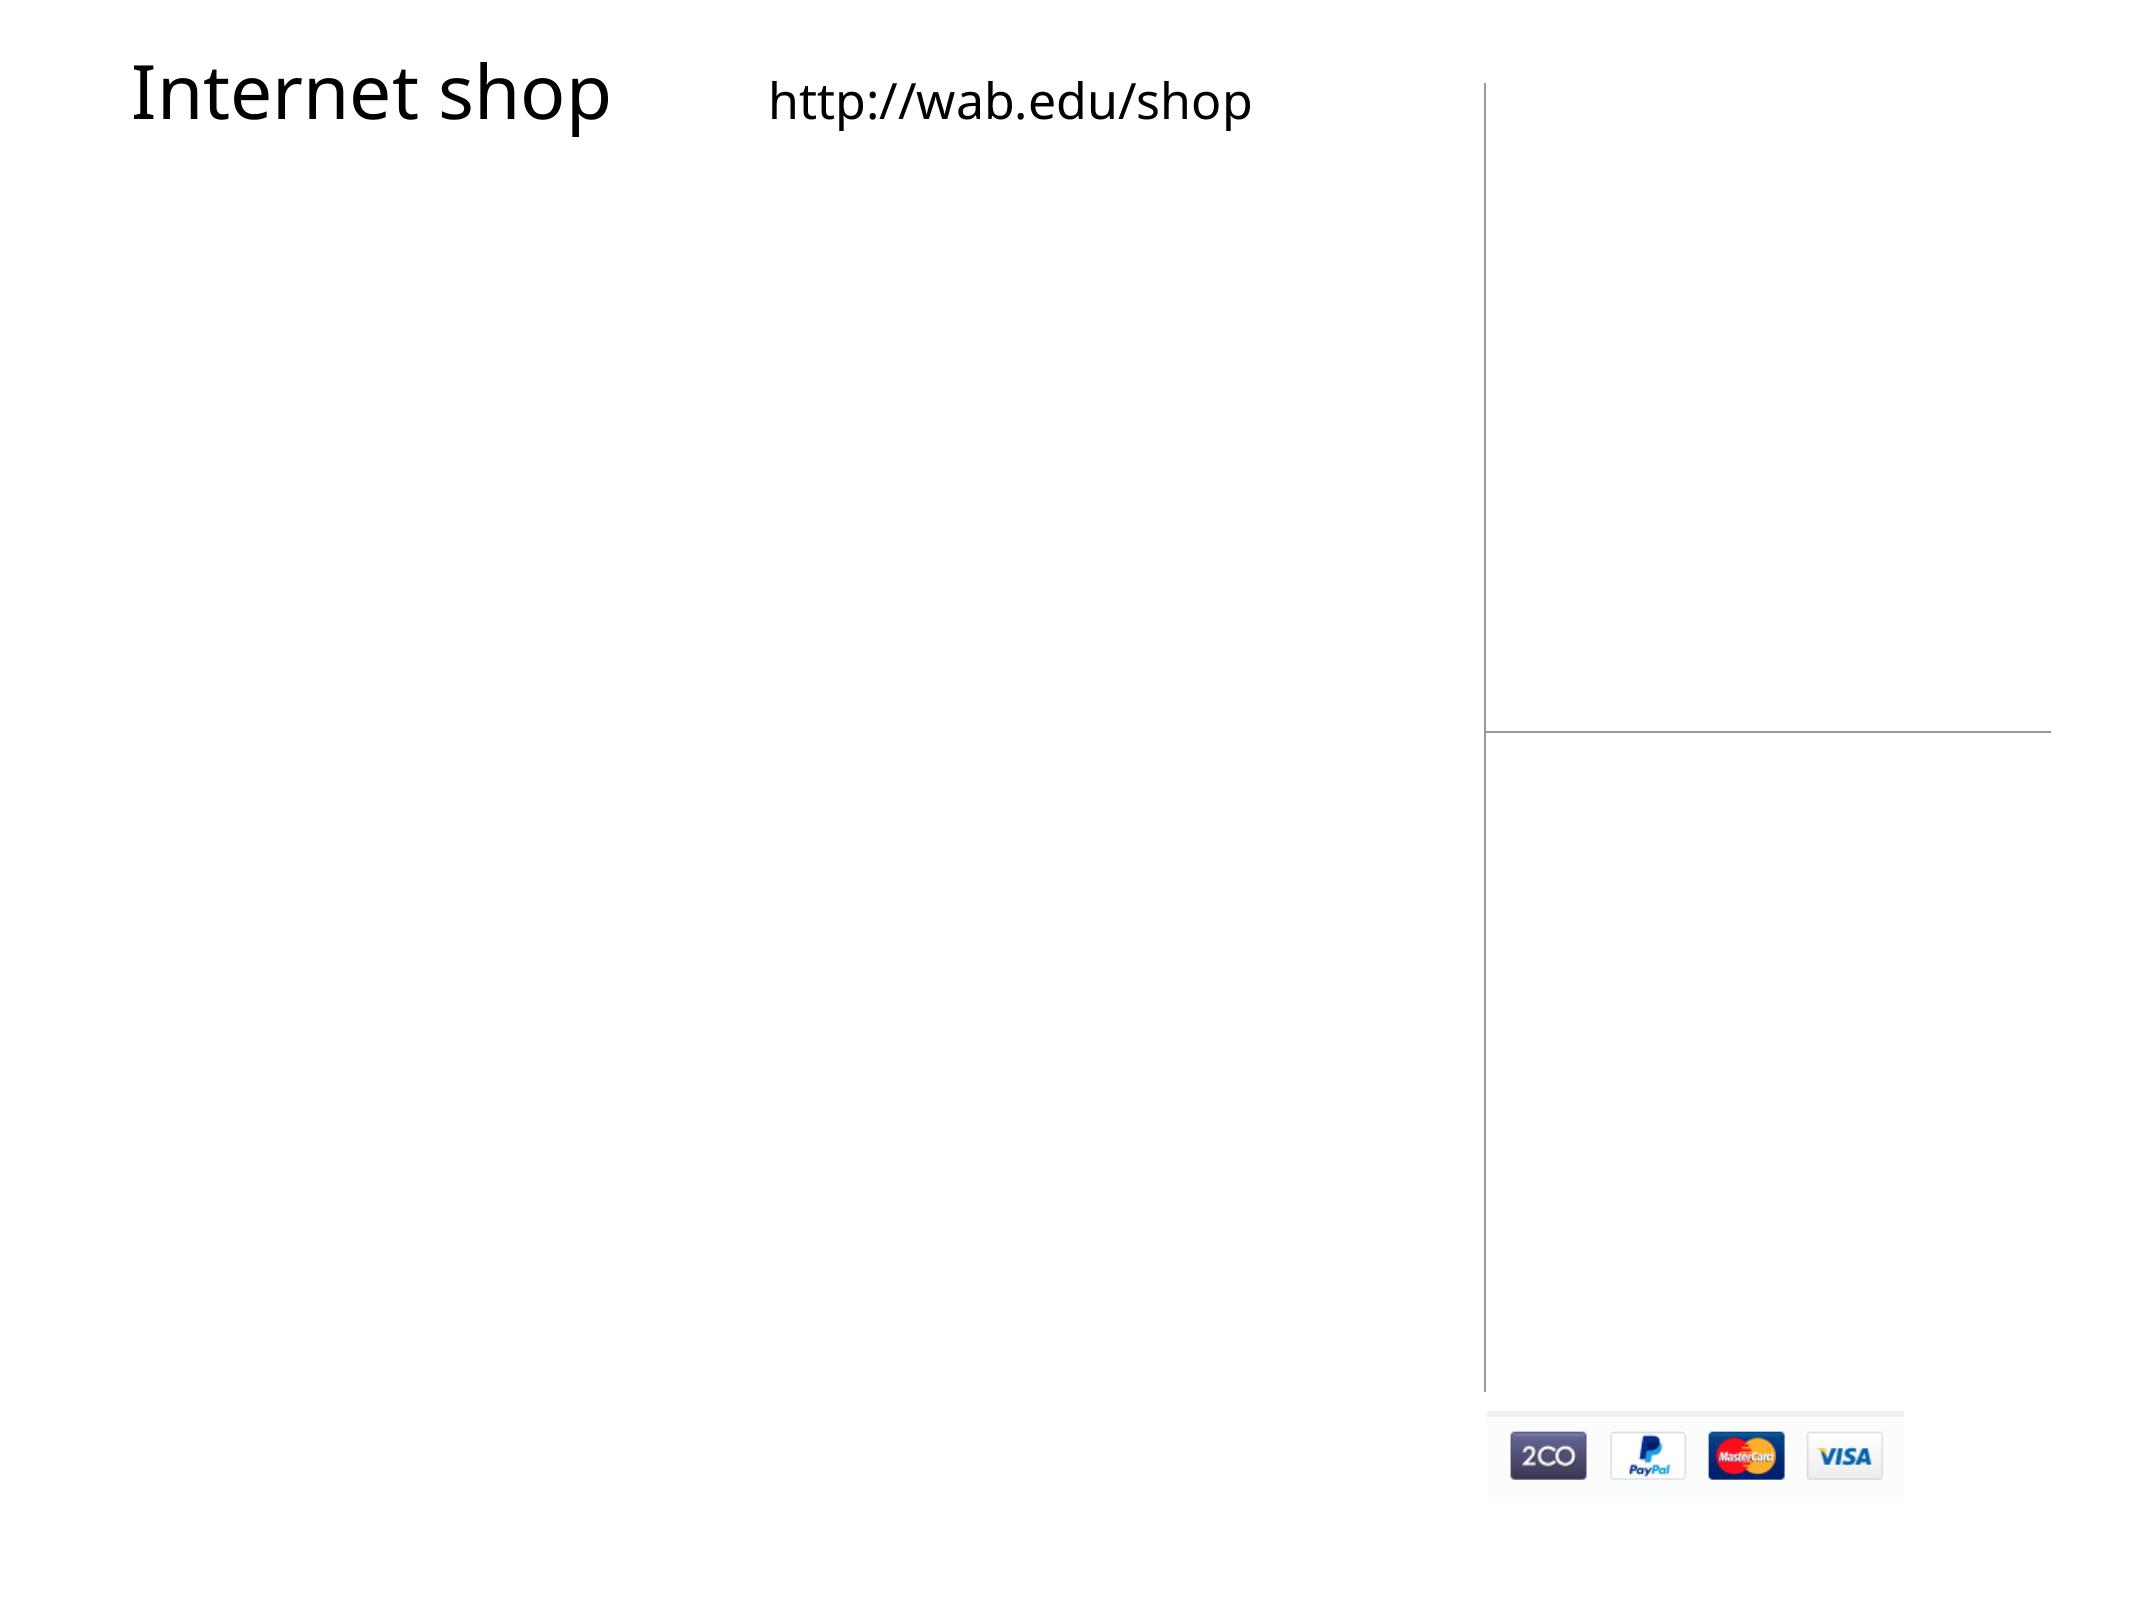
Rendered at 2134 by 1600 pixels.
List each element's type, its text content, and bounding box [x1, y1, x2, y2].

picture [1487, 1411, 1904, 1499]
text_box Internet shop http://wab.edu/shop [123, 36, 1262, 143]
